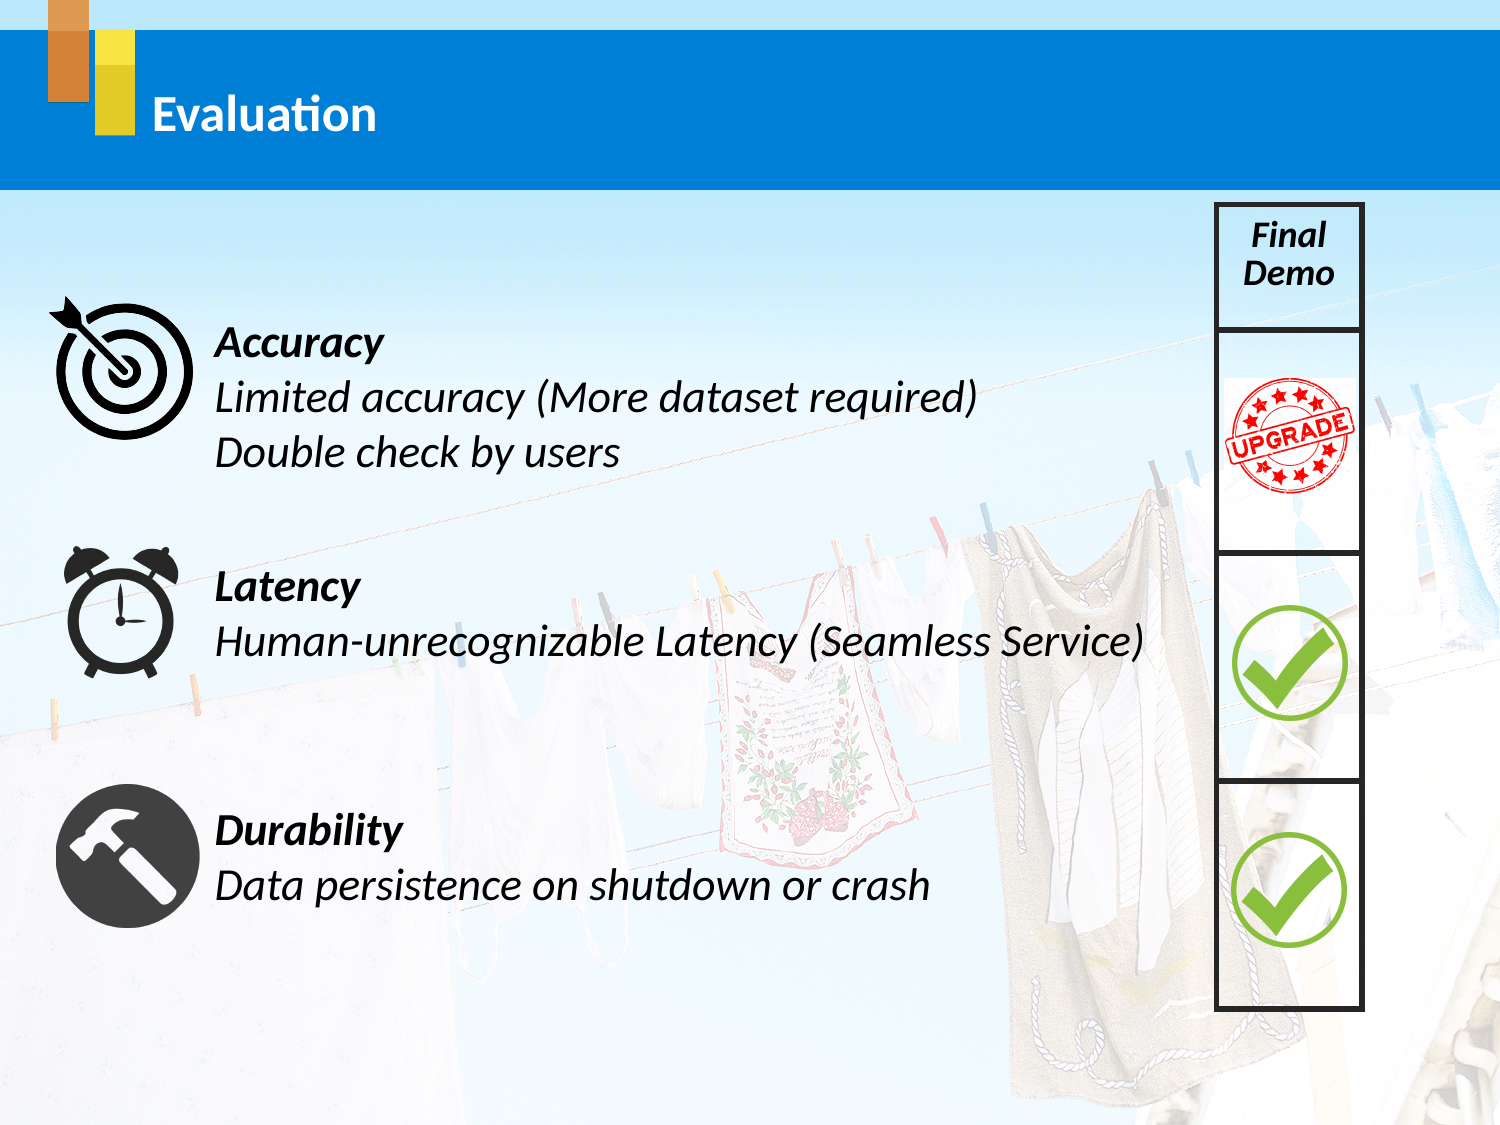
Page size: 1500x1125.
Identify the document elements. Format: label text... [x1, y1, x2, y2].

picture [0, 0, 1500, 1125]
table_cell [1219, 556, 1359, 778]
text_box Accuracy Limited accuracy (More dataset required) Double check by users [199, 296, 1214, 492]
table_cell [1219, 495, 1359, 550]
table_cell [1219, 333, 1359, 383]
title Evaluation [136, 45, 1460, 177]
table_header Final Demo [1219, 207, 1359, 327]
text_box Latency Human-unrecognizable Latency (Seamless Service) [199, 540, 1214, 681]
text_box Durability Data persistence on shutdown or crash [201, 784, 1214, 925]
table_cell [1219, 784, 1359, 1006]
